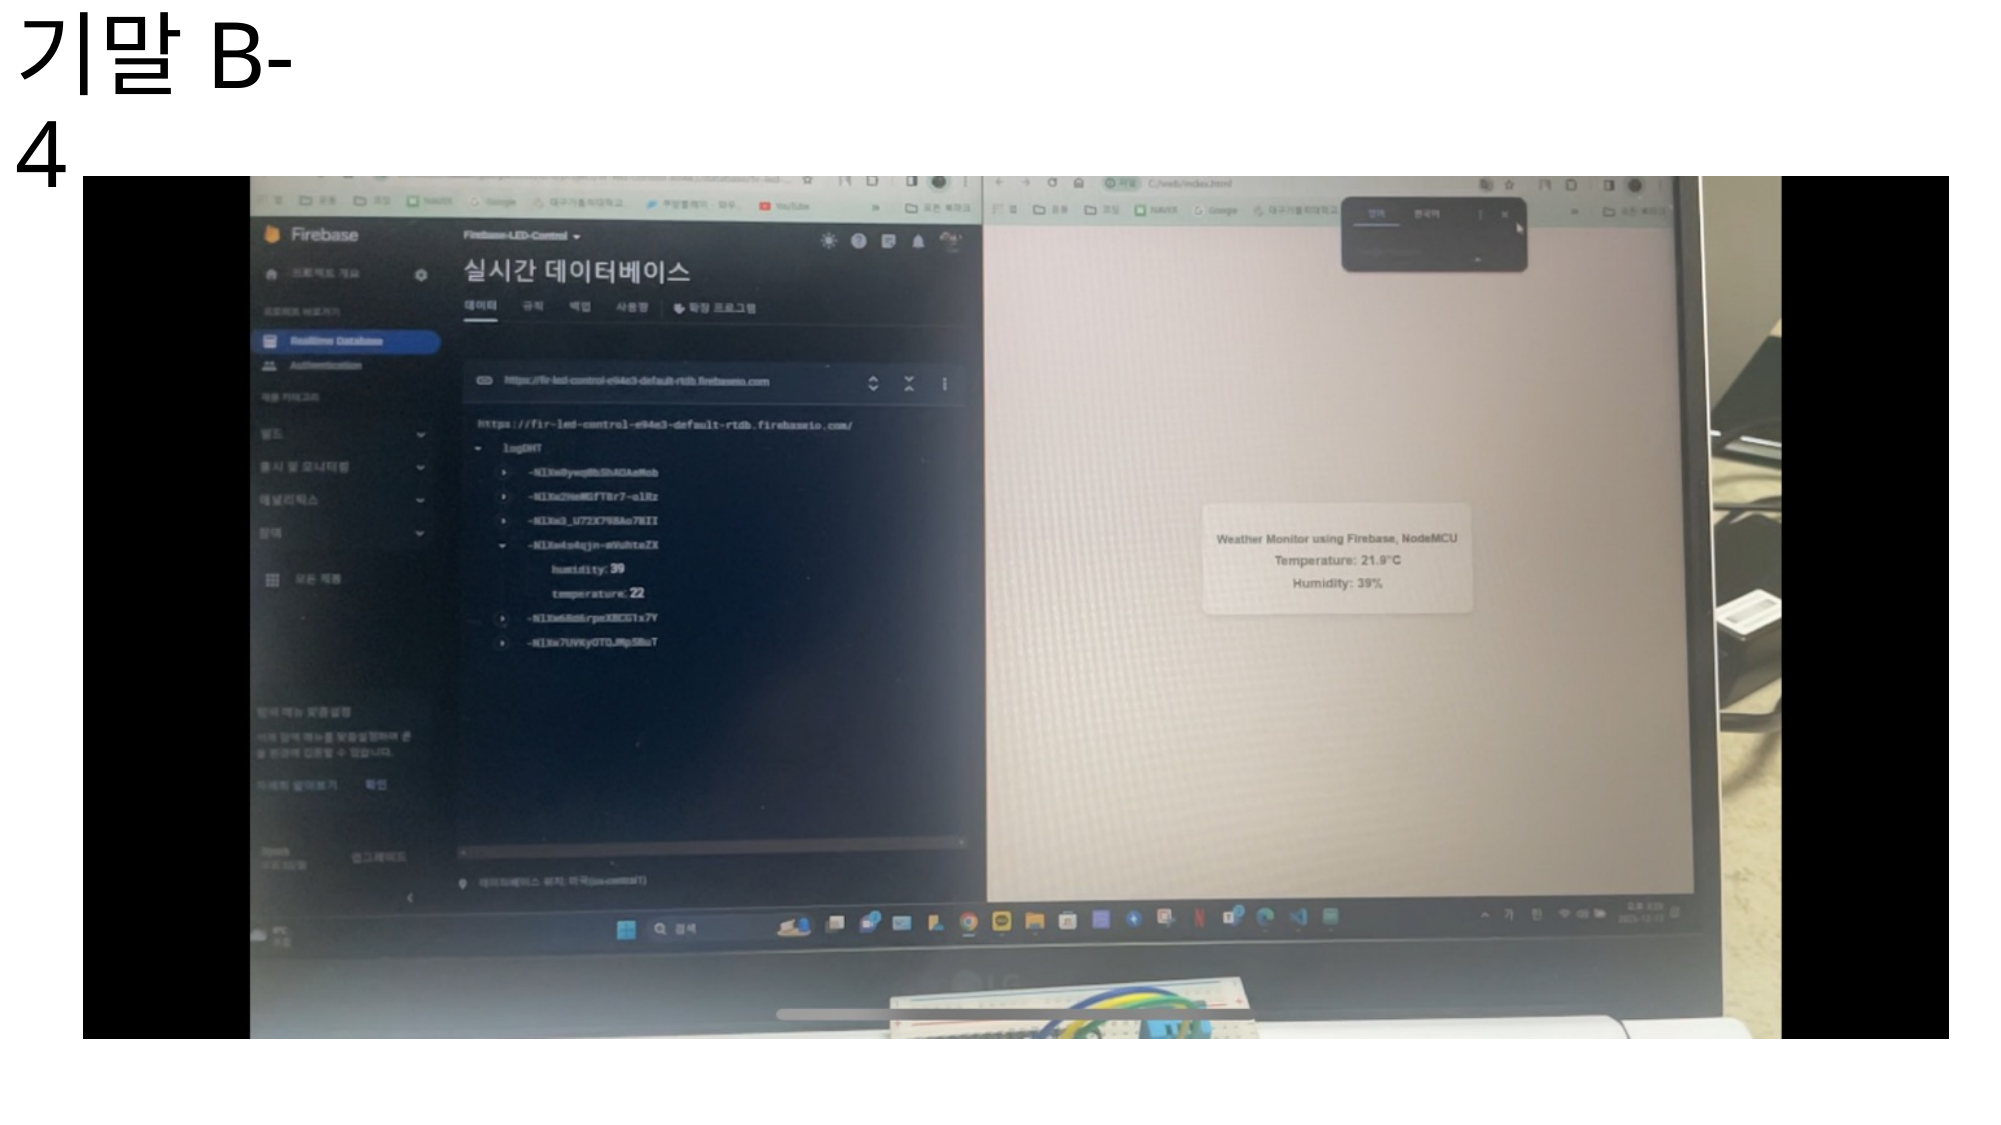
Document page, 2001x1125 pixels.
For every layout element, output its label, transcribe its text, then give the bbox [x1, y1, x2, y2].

picture [83, 176, 1949, 1039]
title 기말B-4 [0, 0, 361, 218]
